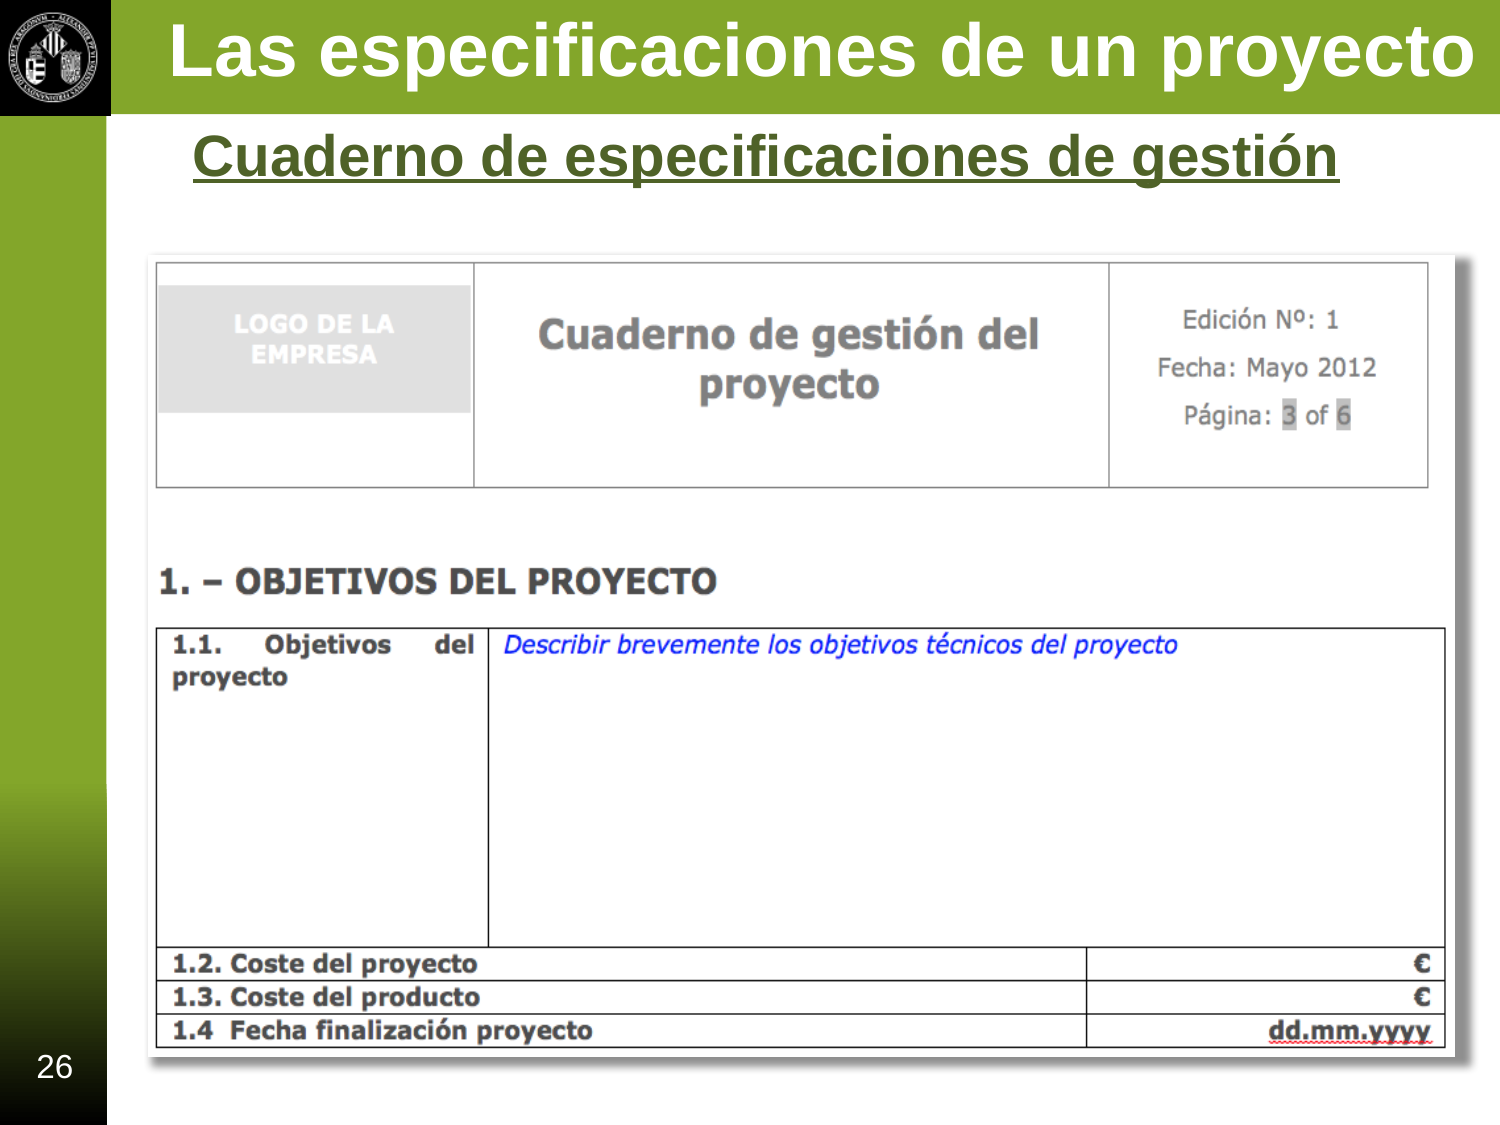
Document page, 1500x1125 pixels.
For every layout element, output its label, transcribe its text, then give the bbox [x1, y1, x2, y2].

text_box Cuaderno de especificaciones de gestión [178, 110, 1356, 196]
picture [0, 0, 112, 117]
text_box Las especificaciones de un proyecto [154, 0, 1493, 100]
text_box [0, 124, 109, 1125]
text_box [112, 0, 1500, 116]
slide_number 26 [2, 1035, 89, 1095]
picture [148, 255, 1455, 1057]
